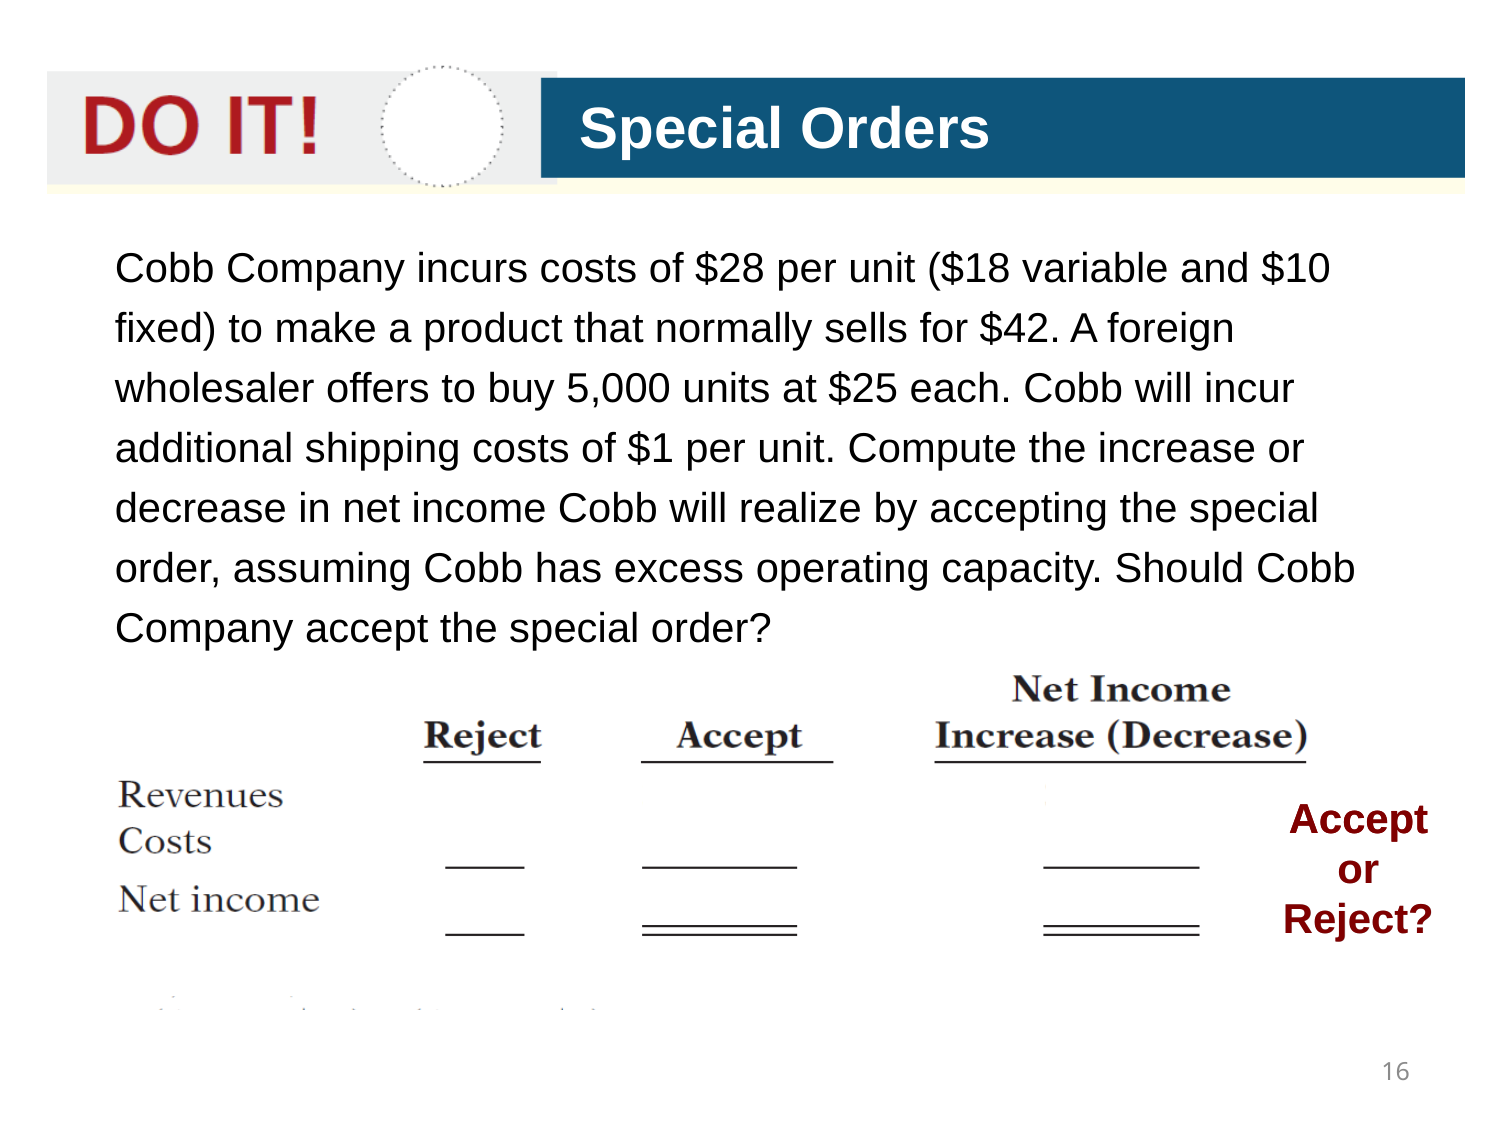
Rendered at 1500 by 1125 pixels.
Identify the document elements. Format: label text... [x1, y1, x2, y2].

text_box Cobb Company incurs costs of $28 per unit ($18 variable and $10 fixed) to make a product that normally sells for $42. A foreign wholesaler offers to buy 5,000 units at $25 each. Cobb will incur additional shipping costs of $1 per unit. Compute the increase or decrease in net income Cobb will realize by accepting the special order, assuming Cobb has excess operating capacity. Should Cobb Company accept the special order? [99, 223, 1413, 658]
slide_number 16 [1074, 1042, 1425, 1103]
picture [47, 58, 1465, 194]
text_box Accept or Reject? [1331, 784, 1453, 950]
picture [99, 662, 1327, 1056]
